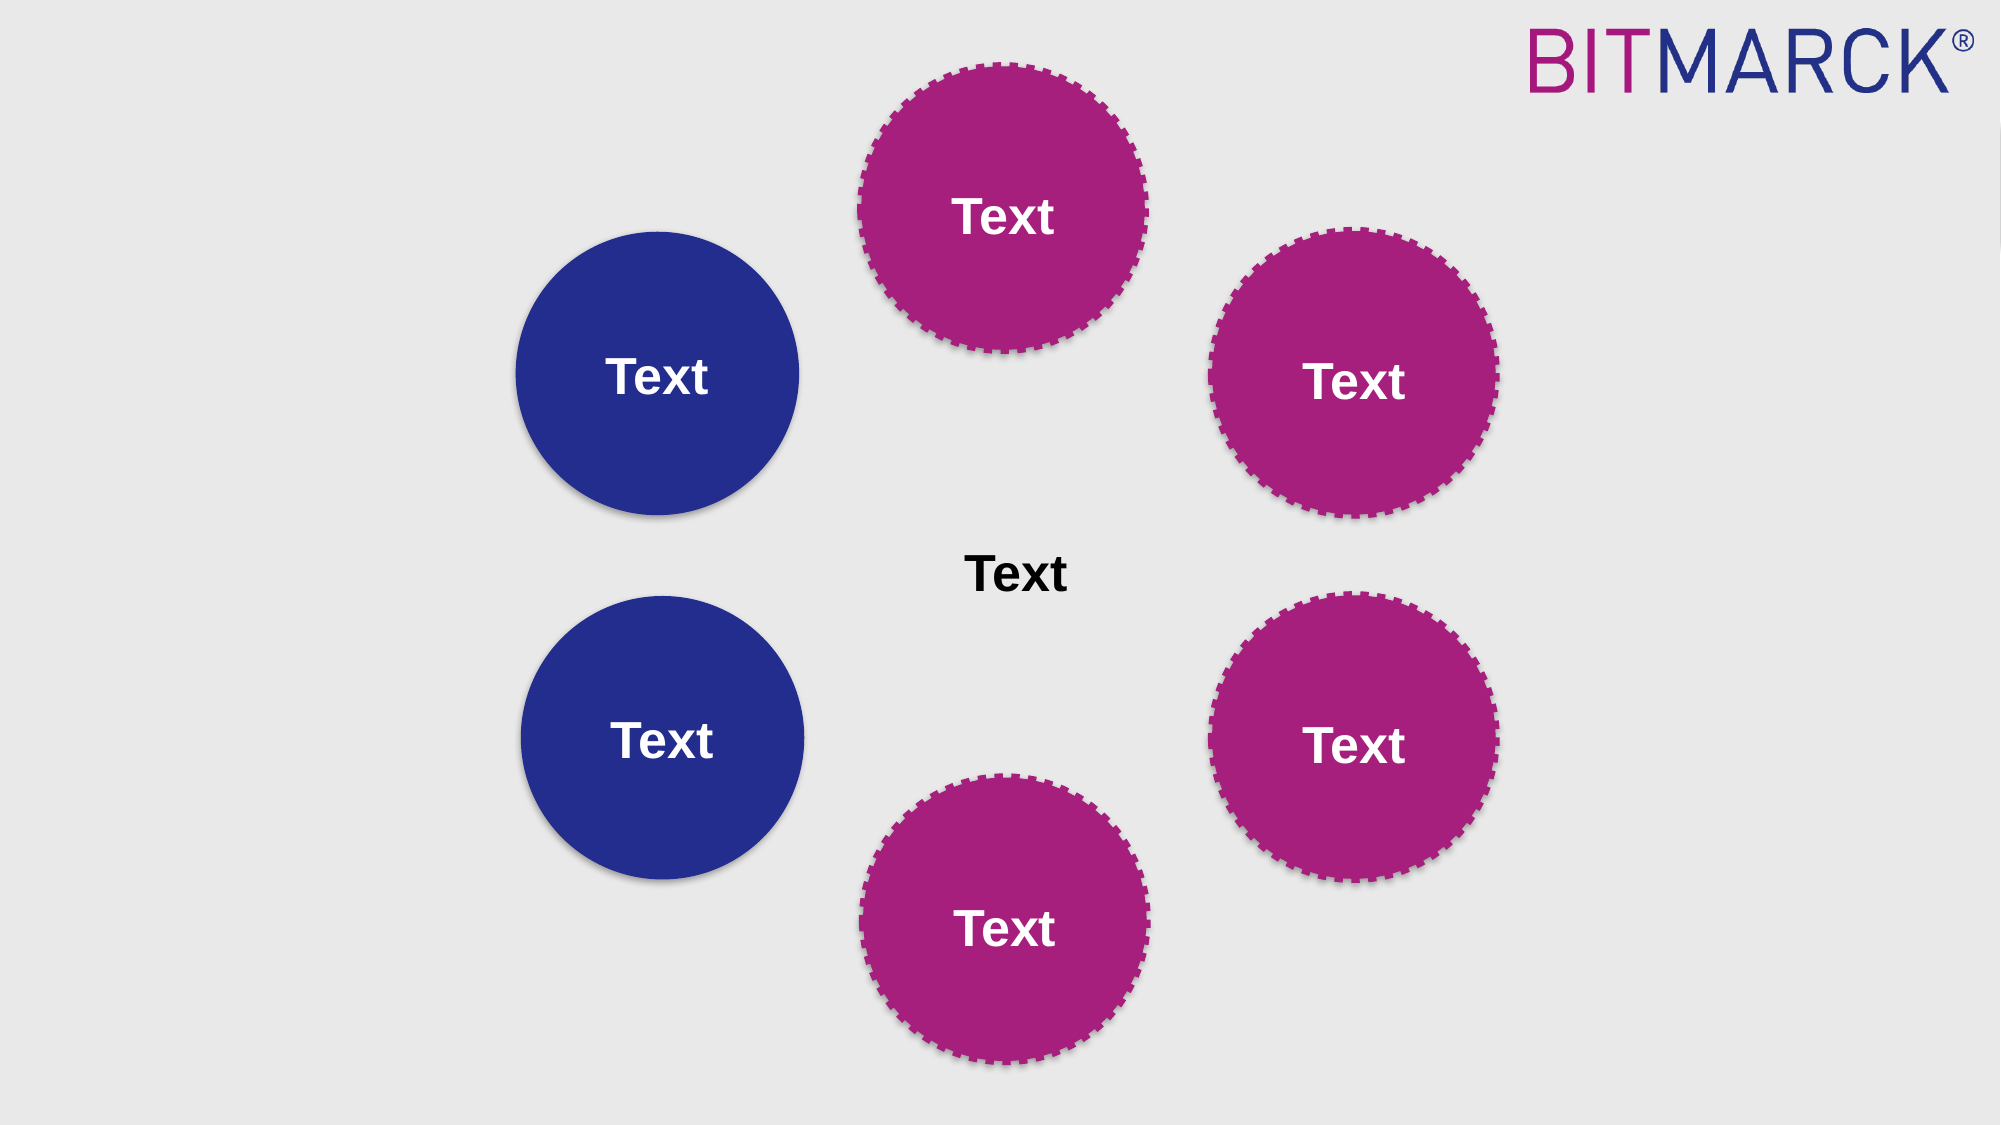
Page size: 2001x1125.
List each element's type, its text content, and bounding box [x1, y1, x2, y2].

text_box Text [825, 532, 1207, 610]
text_box [0, 0, 2000, 1125]
text_box [597, 190, 1365, 916]
text_box Text [860, 65, 1146, 351]
text_box Text [862, 776, 1148, 1062]
text_box Text [1211, 594, 1497, 880]
text_box Text [1211, 230, 1497, 516]
text_box Text [520, 595, 806, 881]
text_box Text [514, 230, 800, 516]
picture [1530, 28, 1974, 94]
